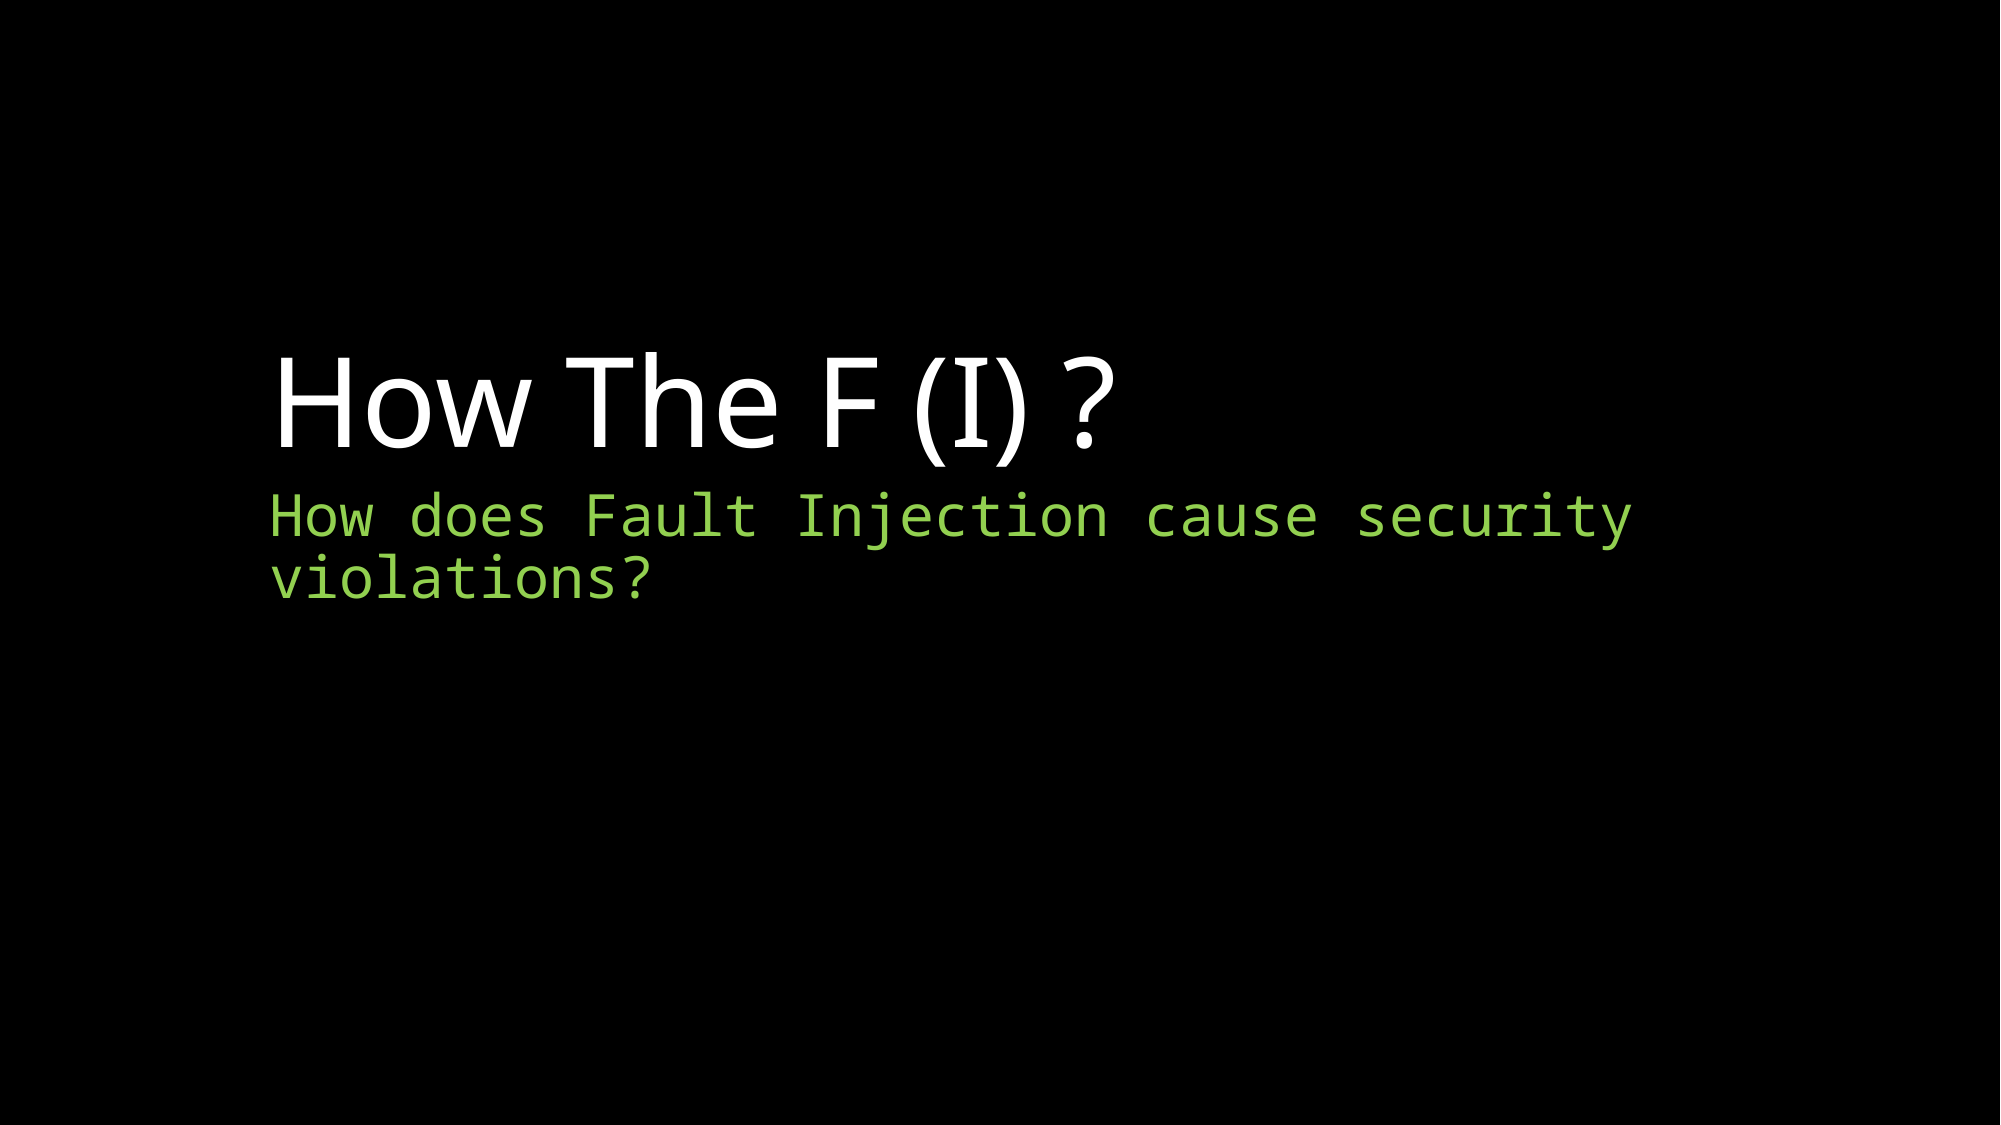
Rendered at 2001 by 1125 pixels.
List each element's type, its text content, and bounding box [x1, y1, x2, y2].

list How does Fault Injection cause security violations? [254, 478, 1755, 726]
title How The F (I) ? [254, 290, 1755, 478]
